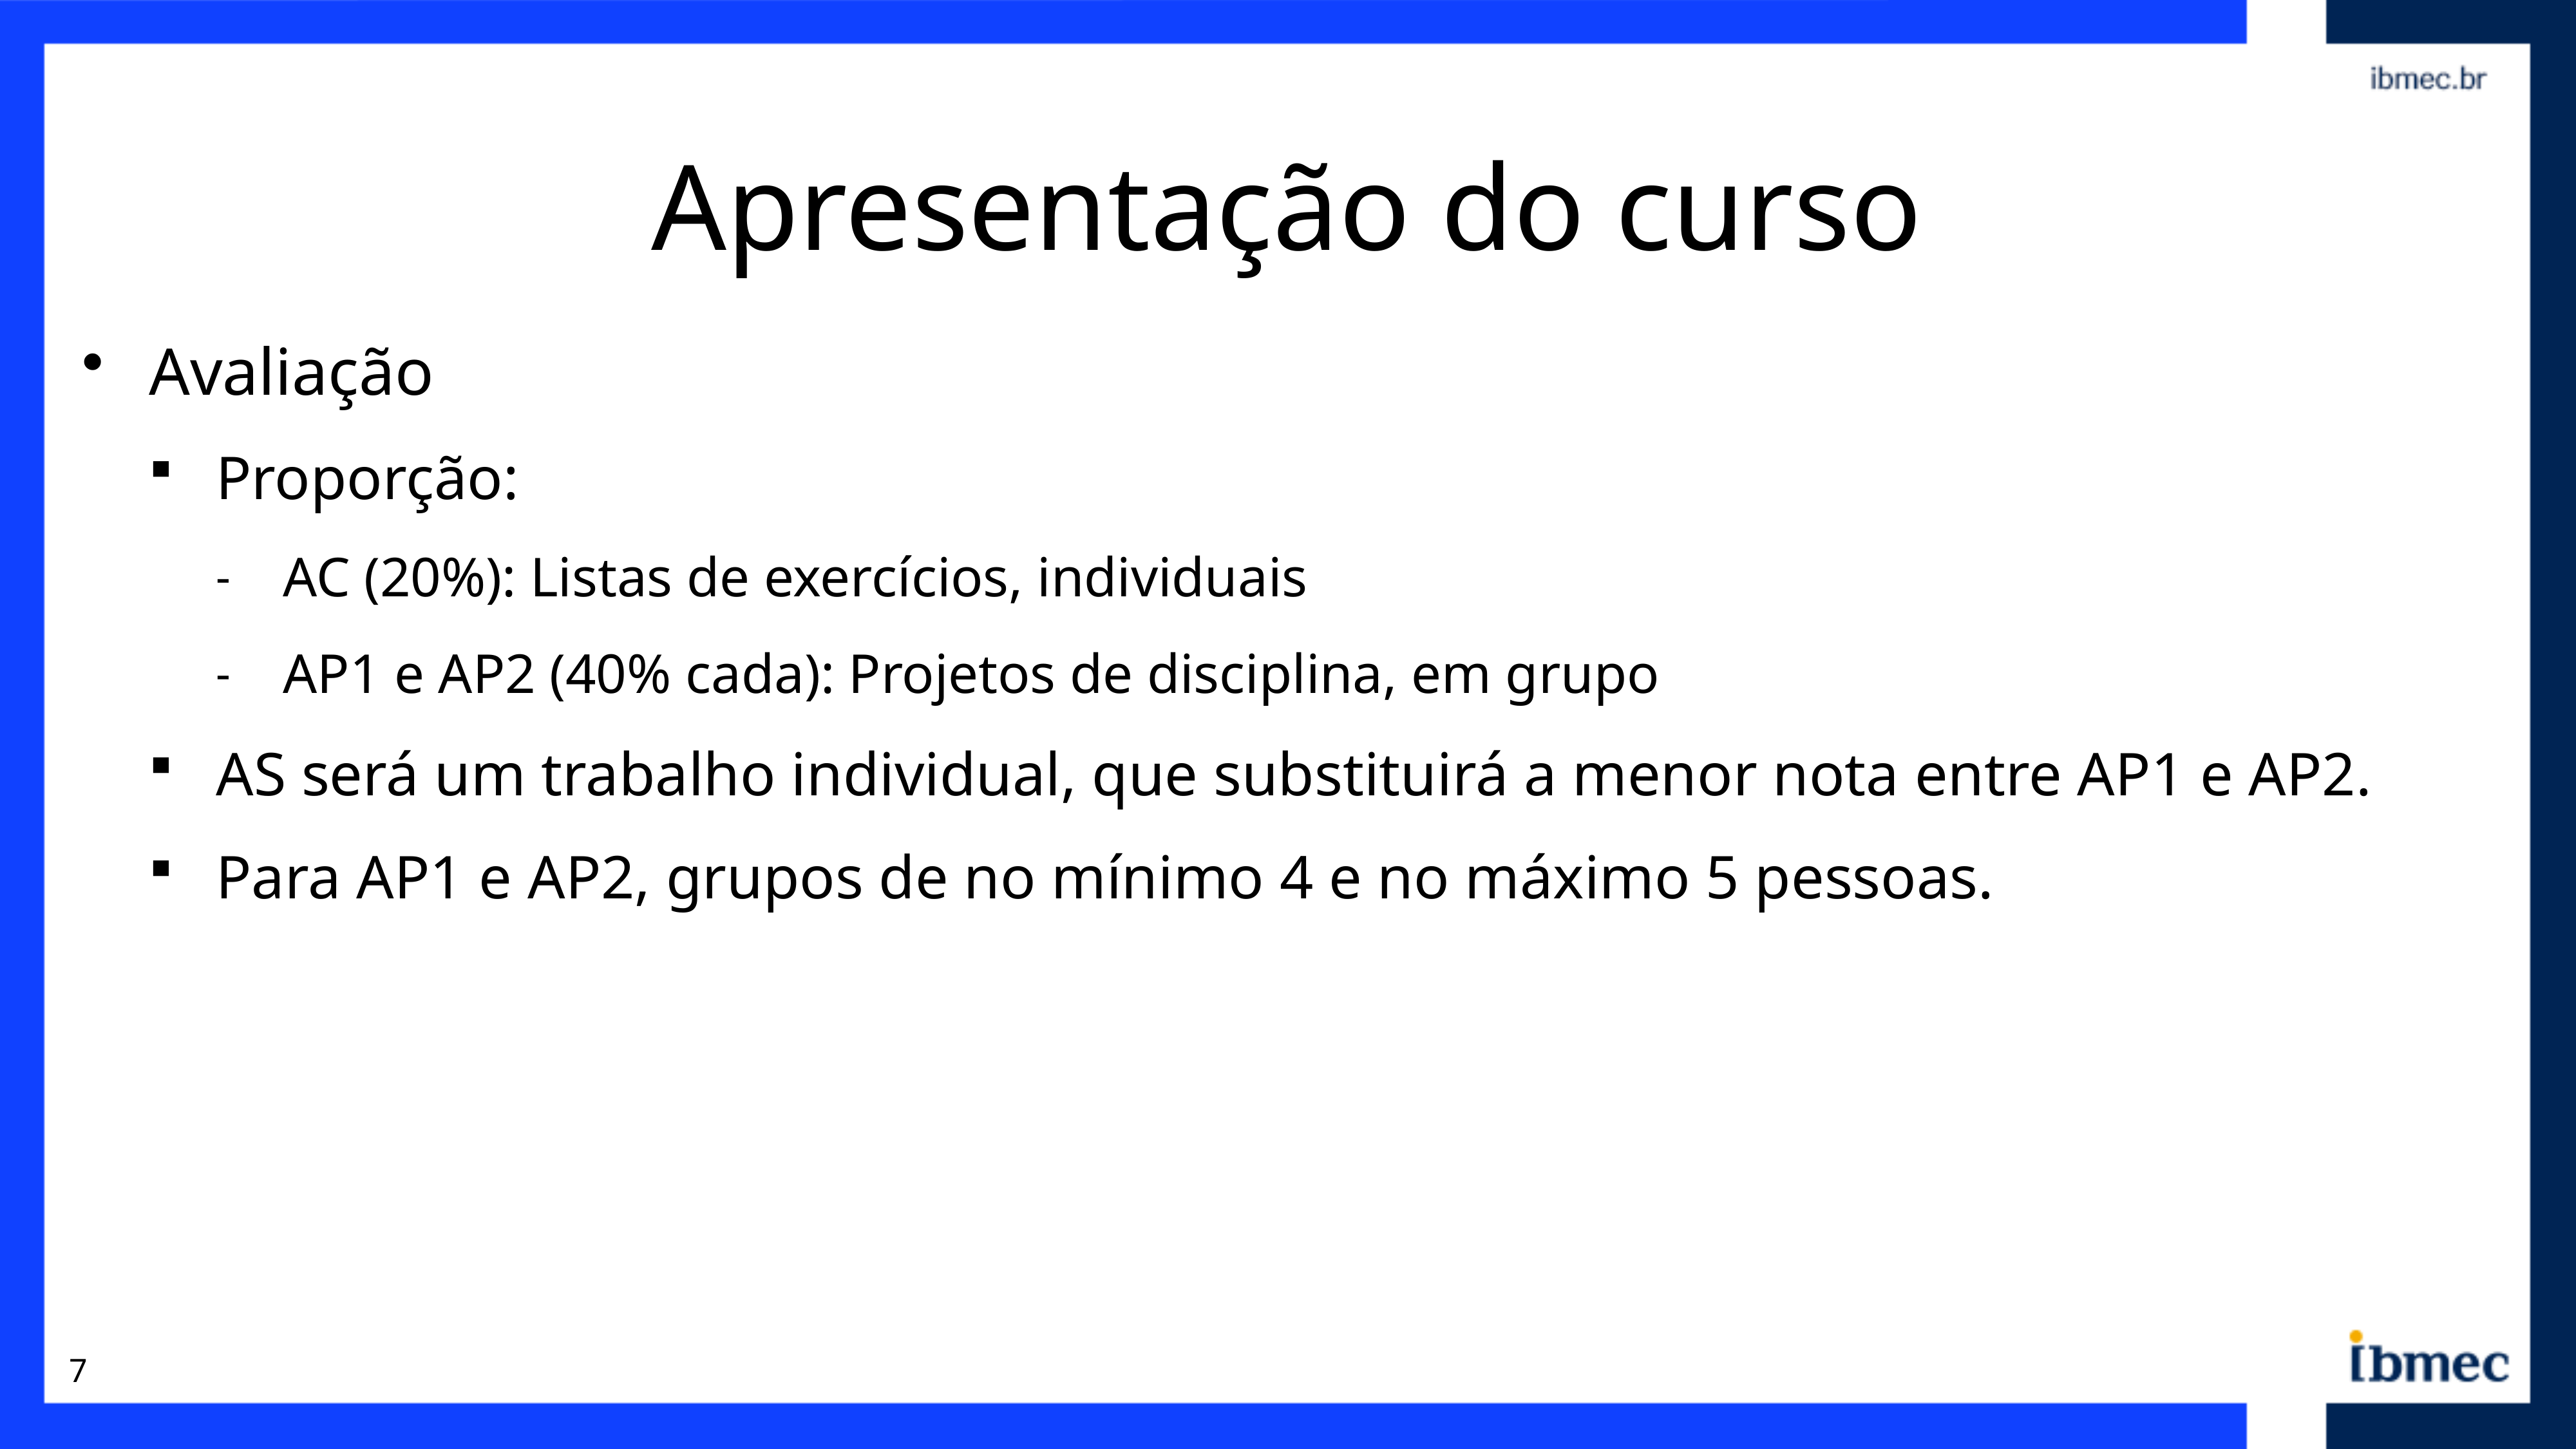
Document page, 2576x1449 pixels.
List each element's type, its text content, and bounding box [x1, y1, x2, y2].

picture [0, 0, 2576, 1449]
list Avaliação Proporção: AC (20%): Listas de exercícios, individuais AP1 e AP2 (40% cada): Projetos de disciplina, em grupo AS será um trabalho individual, que substituirá a menor nota entre AP1 e AP2. Para AP1 e AP2, grupos de no mínimo 4 e no máximo 5 pessoas. [76, 325, 2498, 1327]
title Apresentação do curso [76, 104, 2498, 303]
slide_number 7 [54, 1344, 103, 1449]
